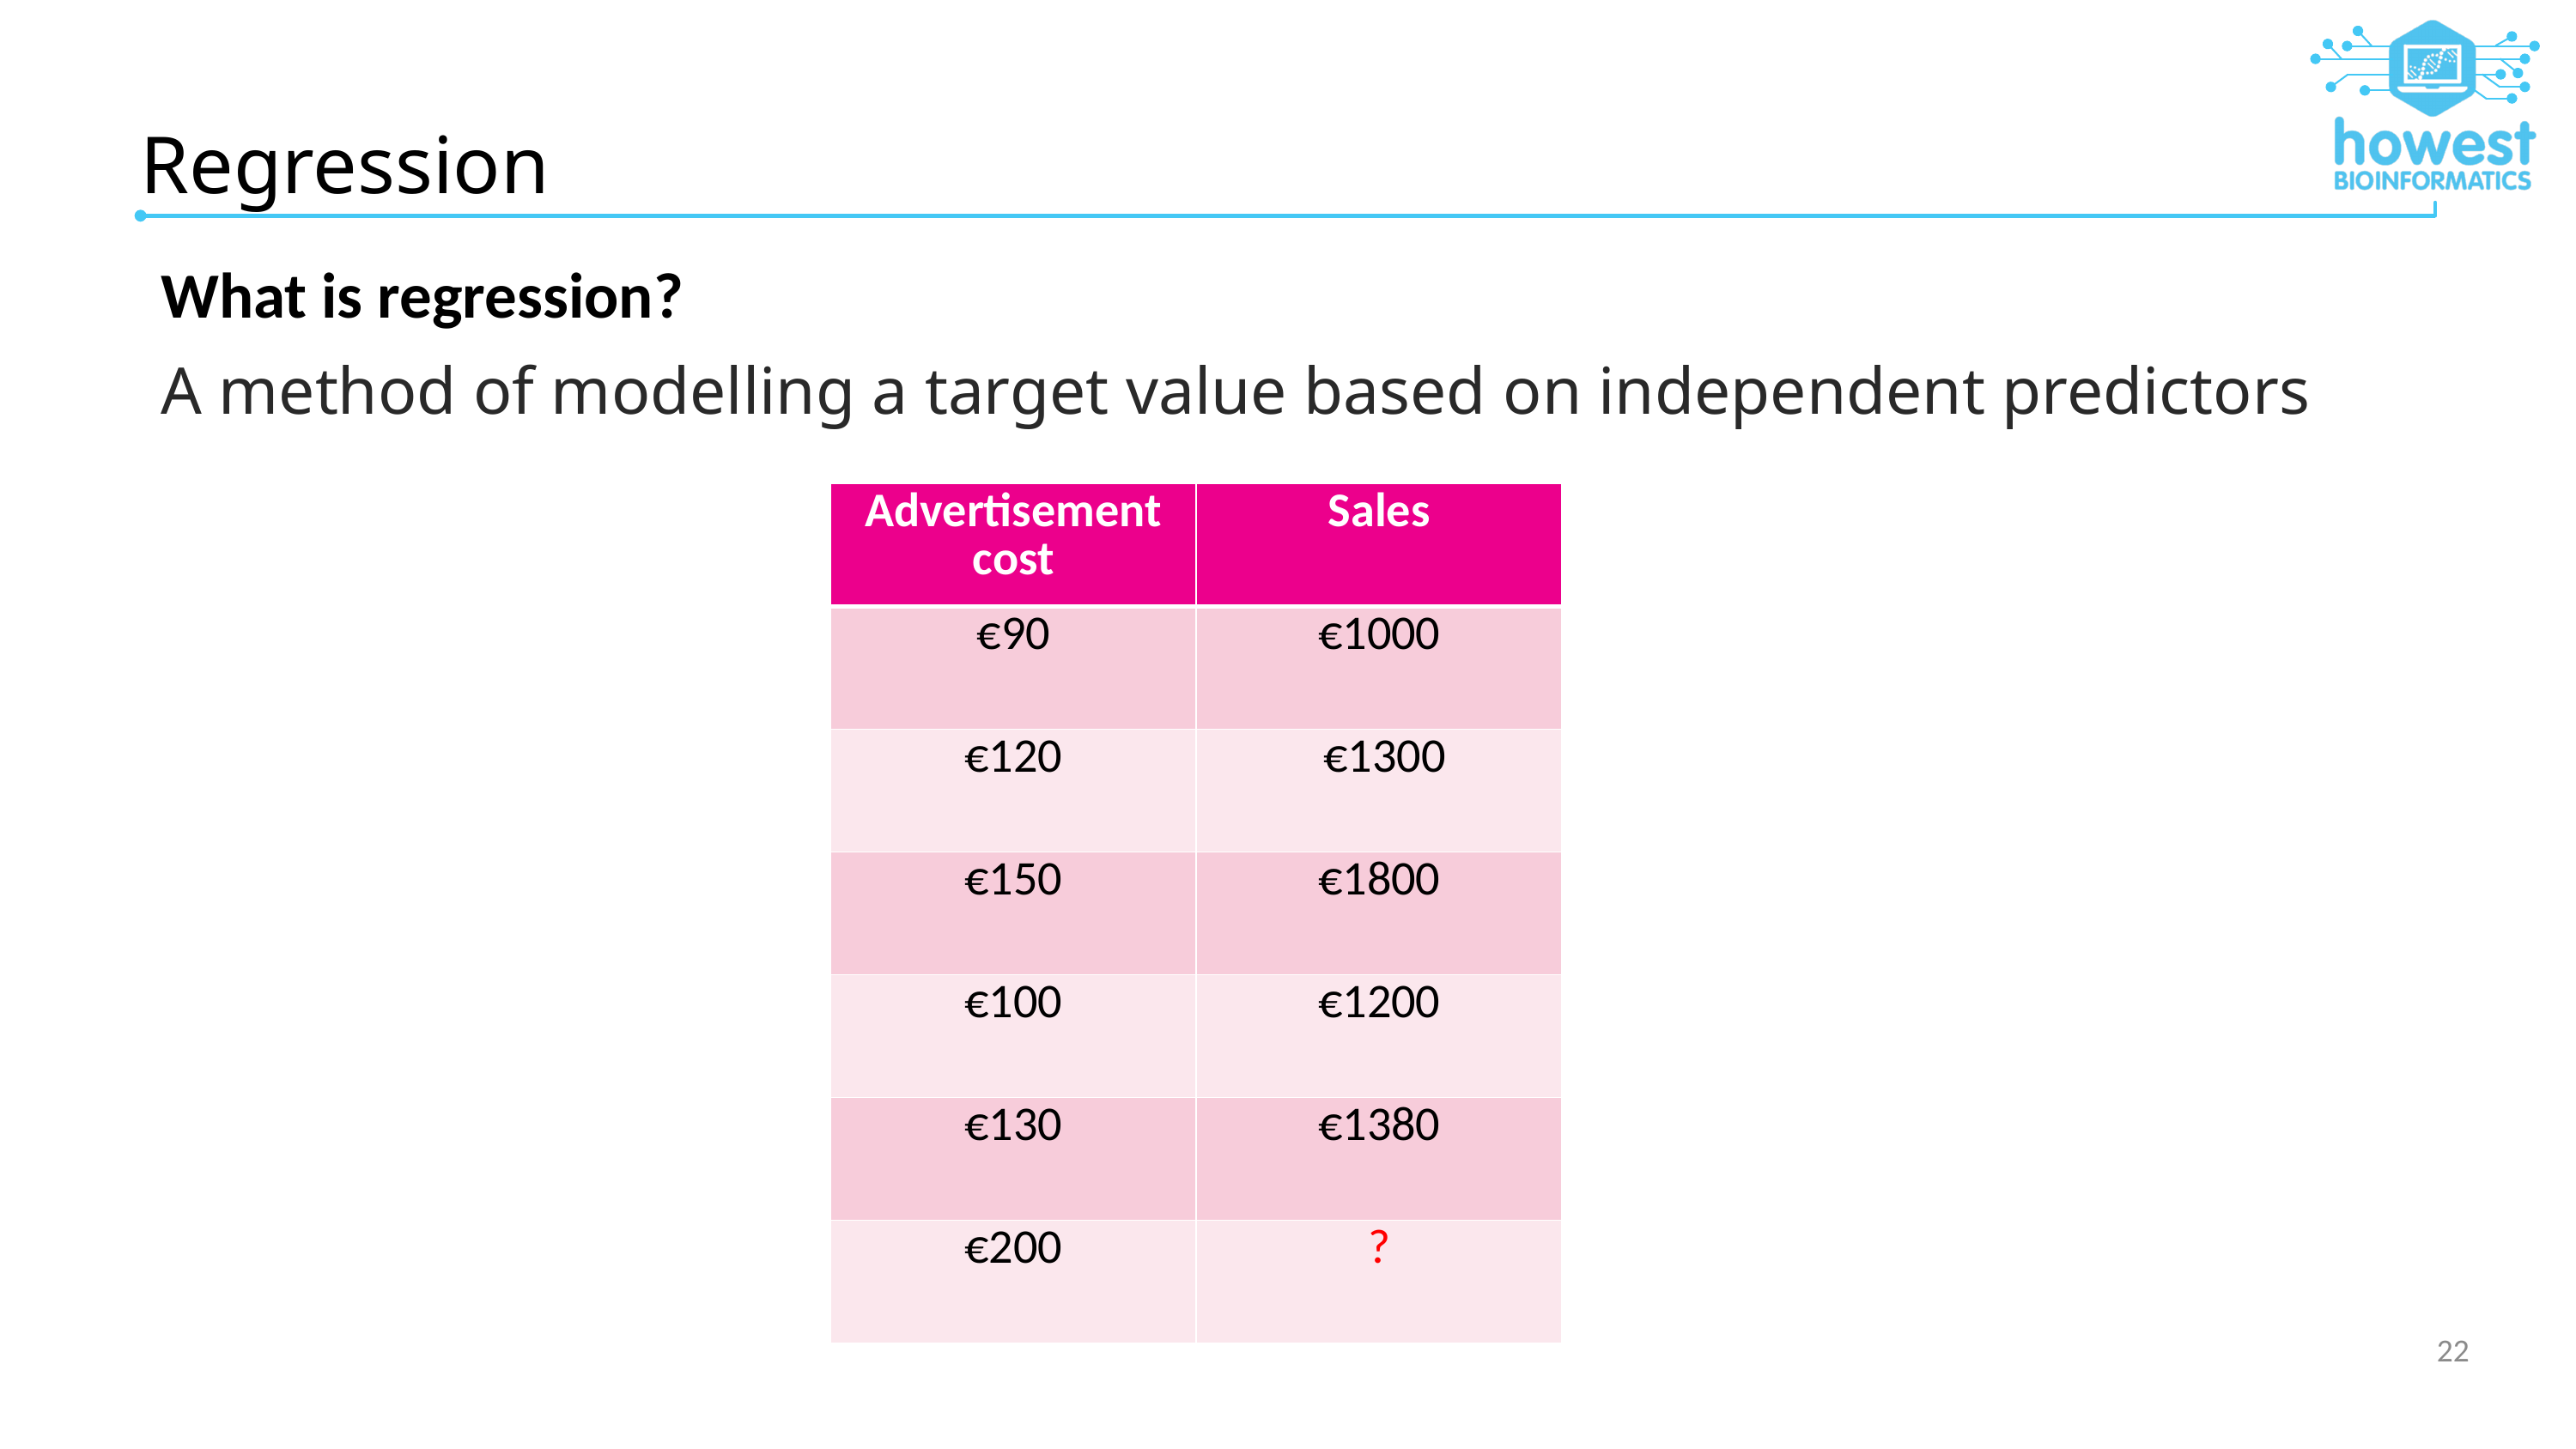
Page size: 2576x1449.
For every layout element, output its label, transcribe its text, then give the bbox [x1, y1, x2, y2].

slide_number 22 [2341, 1310, 2482, 1388]
table_cell €1000 [1197, 609, 1561, 729]
table_cell ? [1197, 1221, 1561, 1343]
table_header Advertisement cost [831, 484, 1195, 604]
table_cell €1380 [1197, 1098, 1561, 1220]
table_header Sales [1197, 484, 1561, 604]
table_cell €1800 [1197, 852, 1561, 974]
table_cell €90 [831, 609, 1195, 729]
table_cell €150 [831, 852, 1195, 974]
list What is regression? A method of modelling a target value based on independent predictors [148, 256, 2483, 1116]
table_cell €120 [831, 730, 1195, 852]
table_cell €1200 [1197, 975, 1561, 1097]
table_cell €1300 [1197, 730, 1561, 852]
table_cell €130 [831, 1098, 1195, 1220]
table_cell €200 [831, 1221, 1195, 1343]
table_cell €100 [831, 975, 1195, 1097]
picture [2312, 0, 2559, 228]
title Regression [140, 124, 2252, 215]
